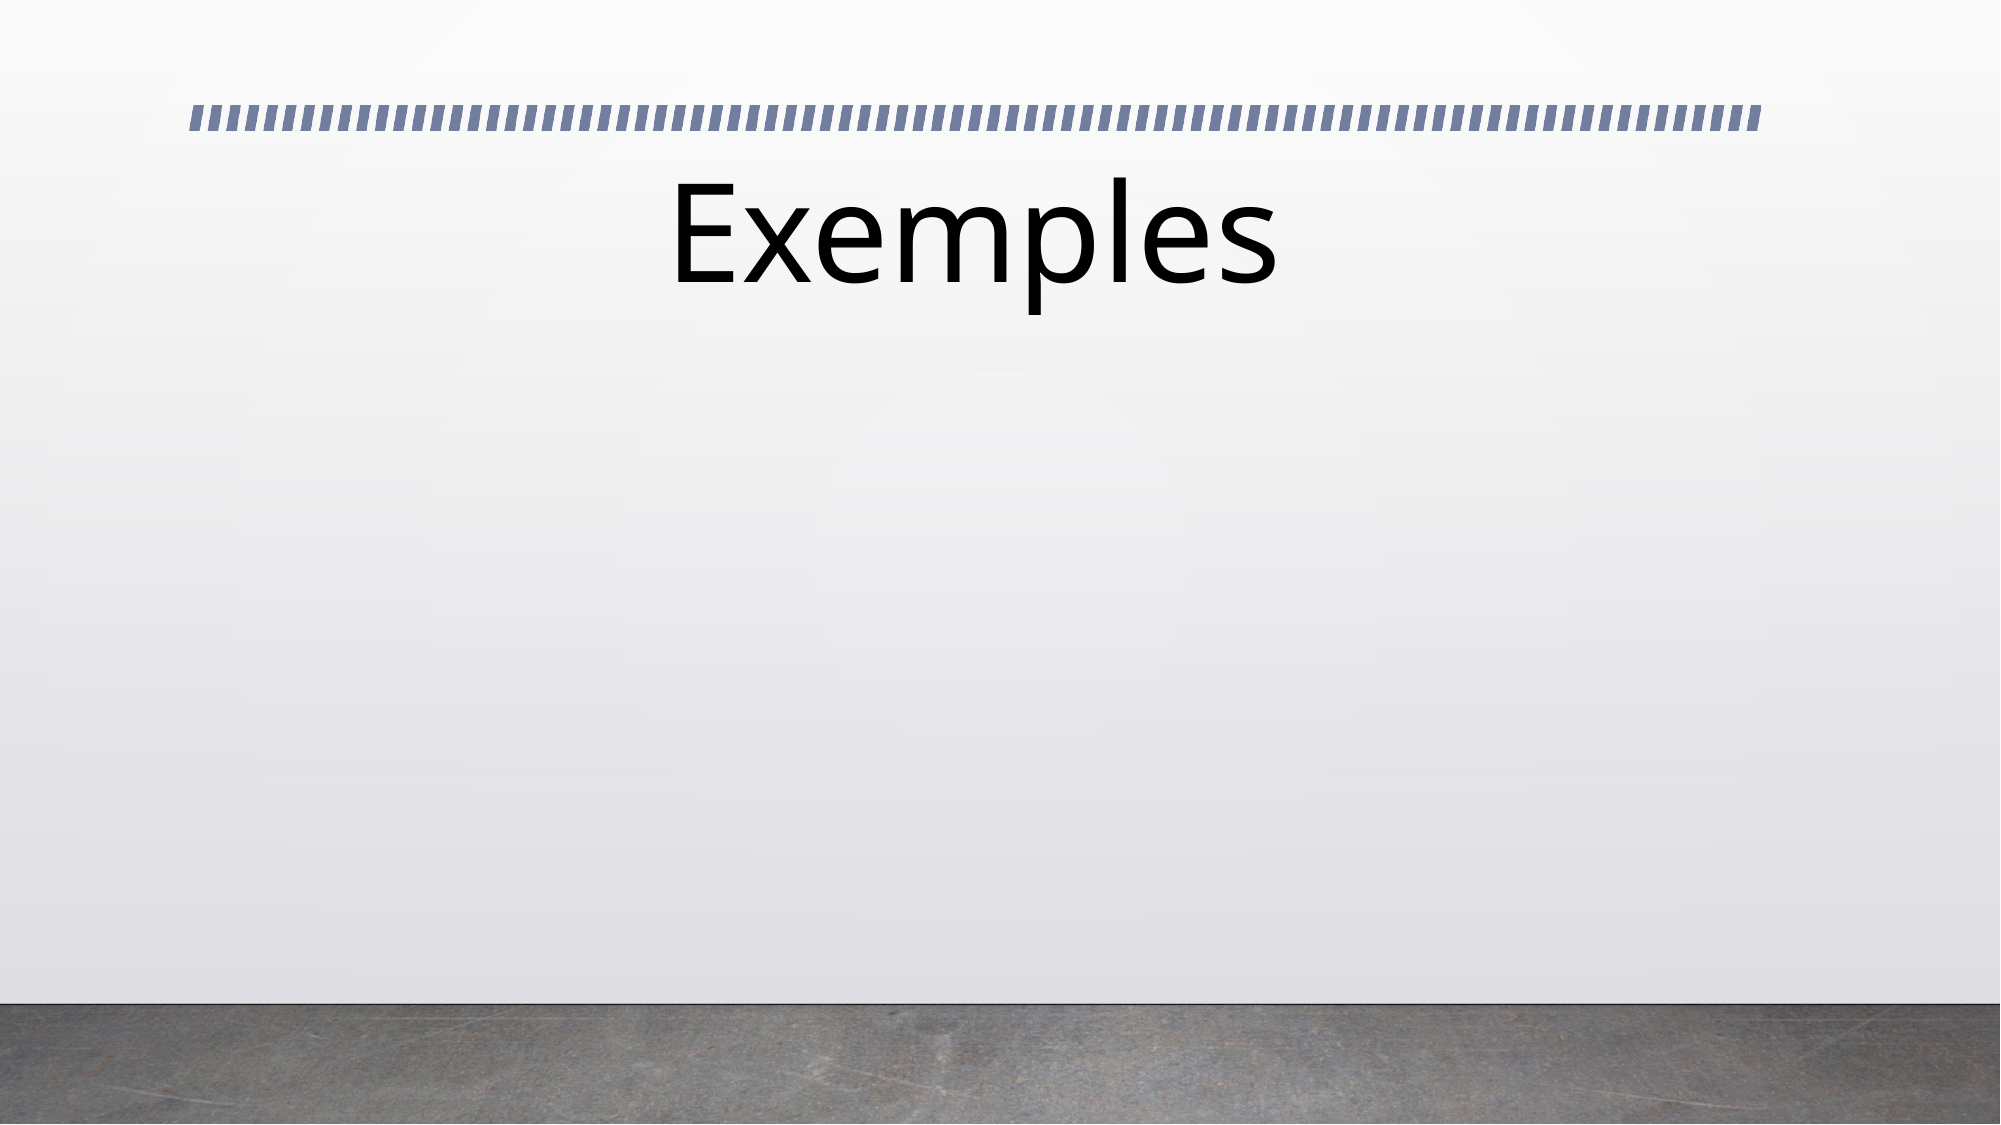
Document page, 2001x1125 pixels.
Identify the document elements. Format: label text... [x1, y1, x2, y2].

title Exemples [185, 156, 1761, 329]
picture [0, 1004, 2000, 1124]
